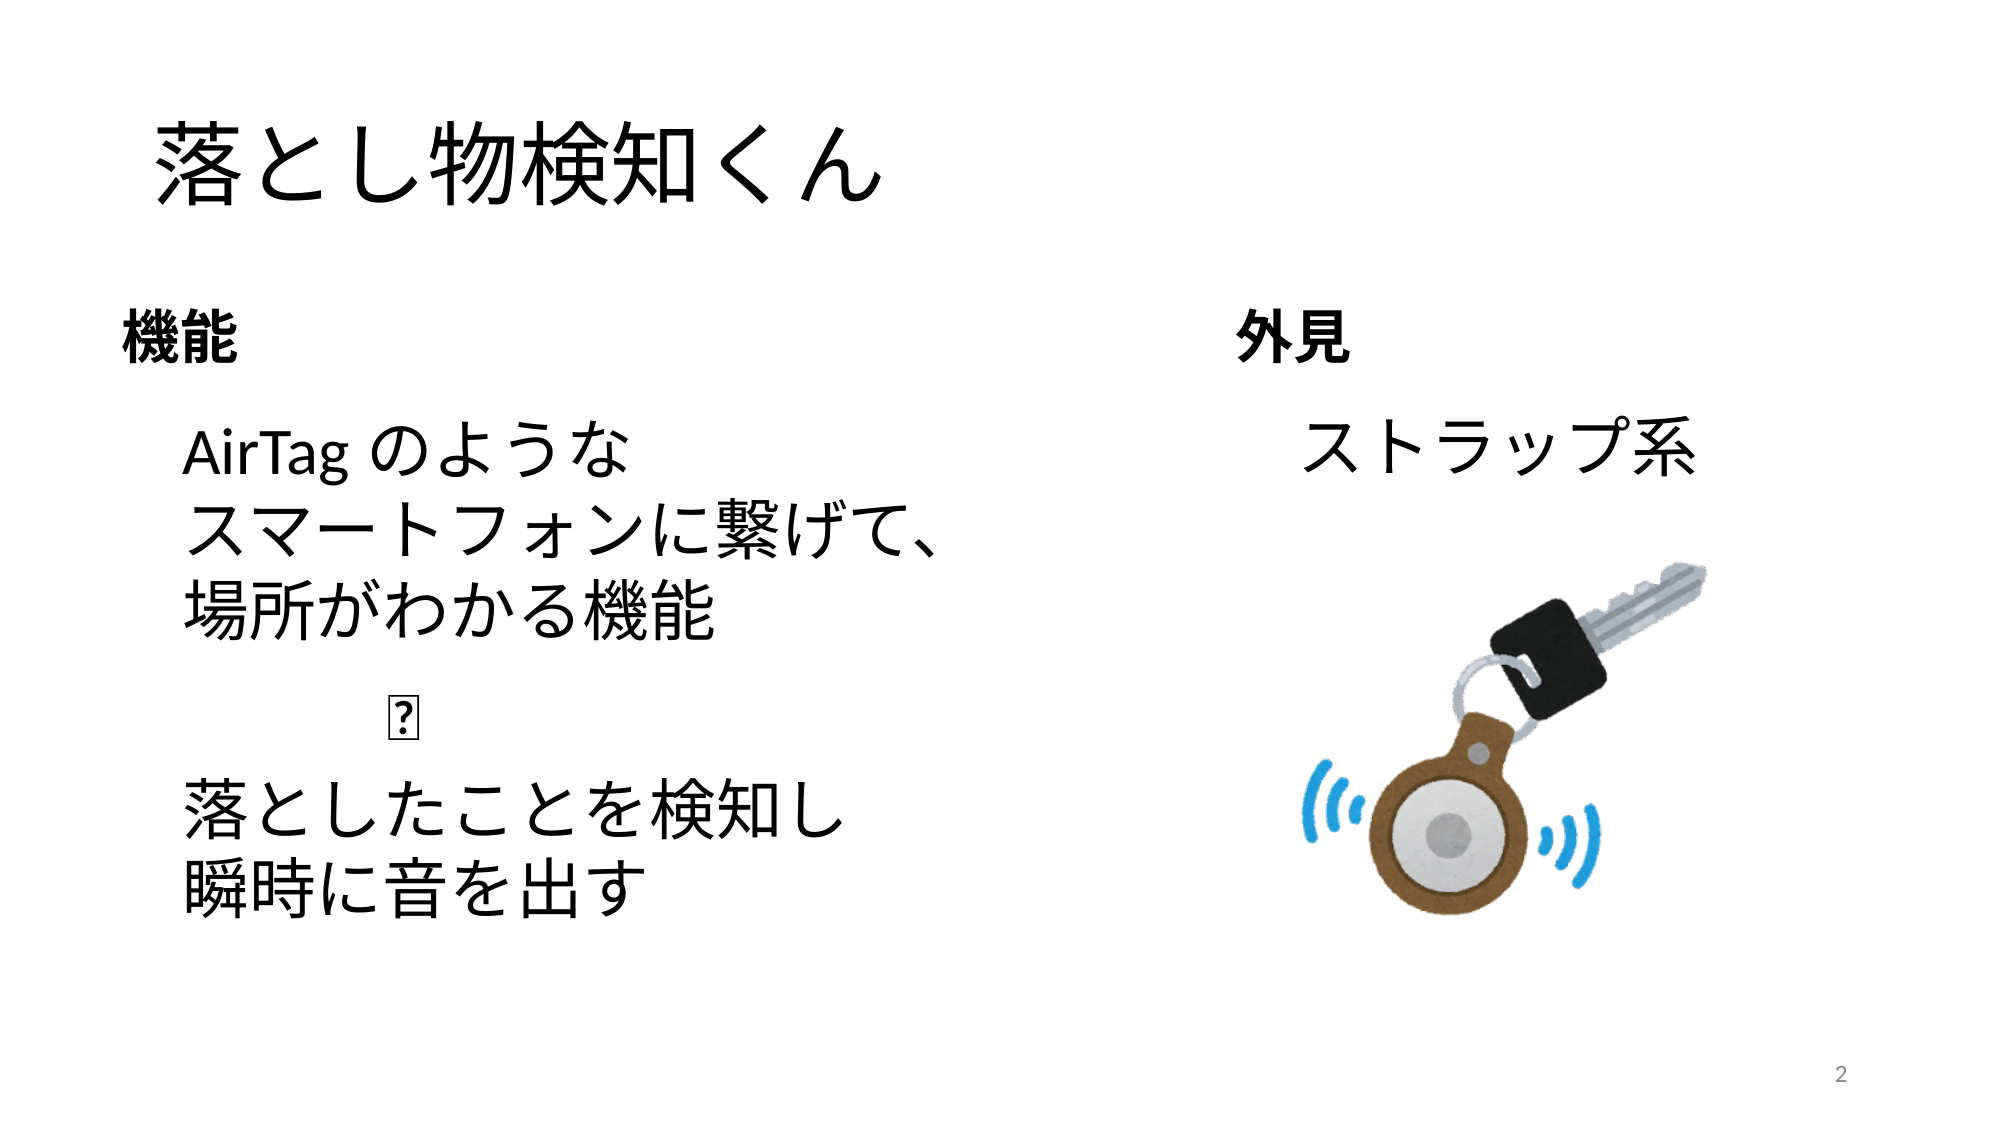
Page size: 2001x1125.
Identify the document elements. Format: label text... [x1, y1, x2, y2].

text_box ストラップ系 [1282, 397, 1728, 492]
picture [1269, 530, 1742, 942]
text_box 落としたことを検知し 瞬時に音を出す [167, 760, 872, 935]
text_box 外見 [1221, 292, 1525, 378]
text_box 機能 [107, 293, 411, 378]
slide_number 2 [1412, 1042, 1863, 1103]
text_box ➕ [373, 666, 459, 760]
text_box AirTagのような スマートフォンに繋げて、 場所がわかる機能 [167, 400, 1000, 656]
title 落とし物検知くん [137, 59, 1863, 278]
